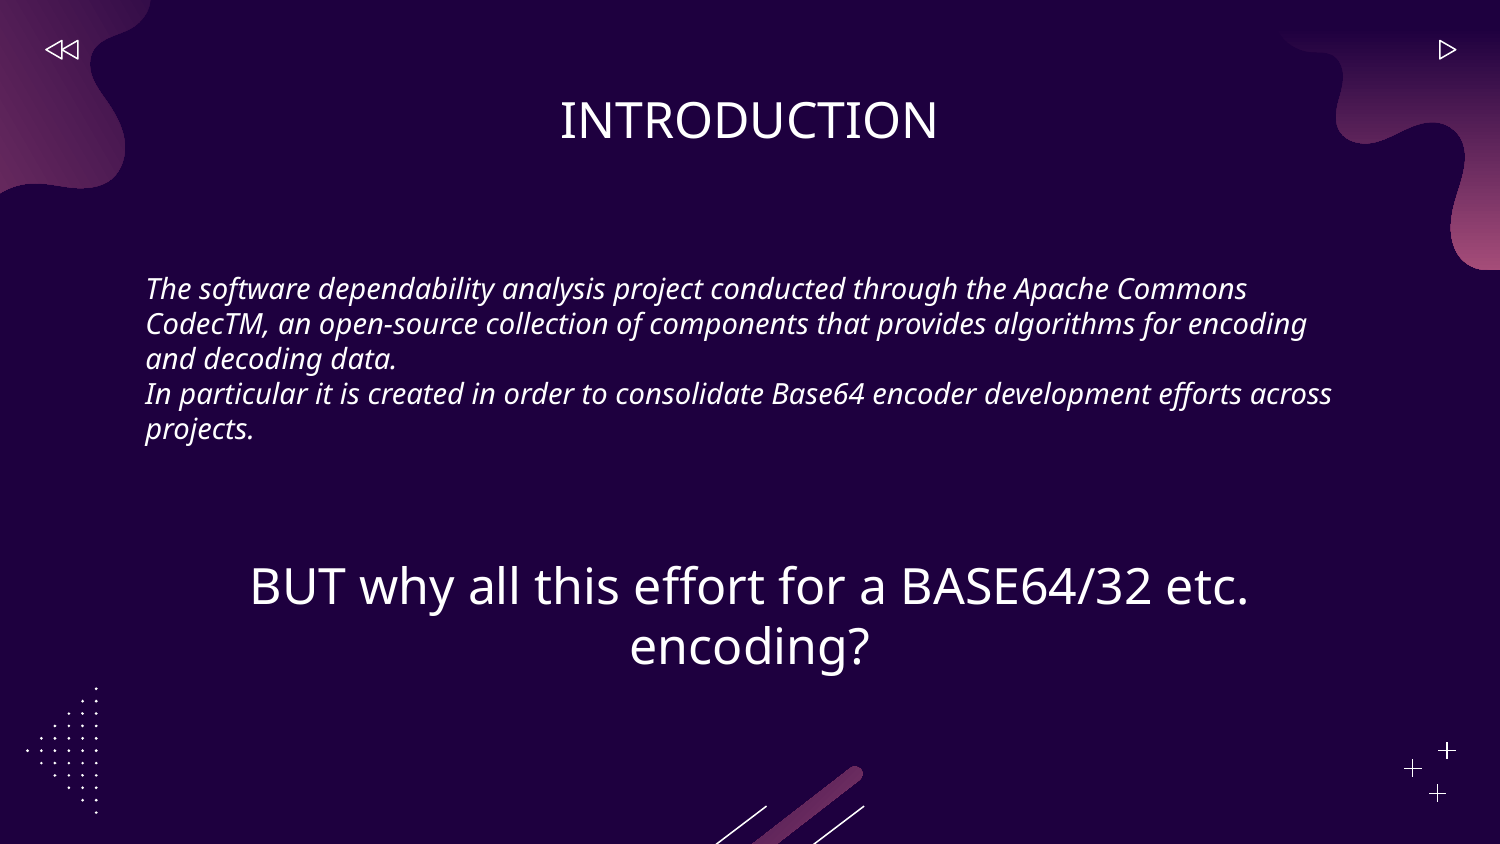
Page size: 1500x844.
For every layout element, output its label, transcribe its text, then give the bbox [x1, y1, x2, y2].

title INTRODUCTION [118, 73, 1382, 168]
text_box BUT why all this effort for a BASE64/32 etc. encoding? [118, 539, 1382, 633]
list The software dependability analysis project conducted through the Apache Commons CodecTM, an open-source collection of components that provides algorithms for encoding and decoding data. In particular it is created in order to consolidate Base64 encoder development efforts across projects. [105, 255, 1370, 458]
